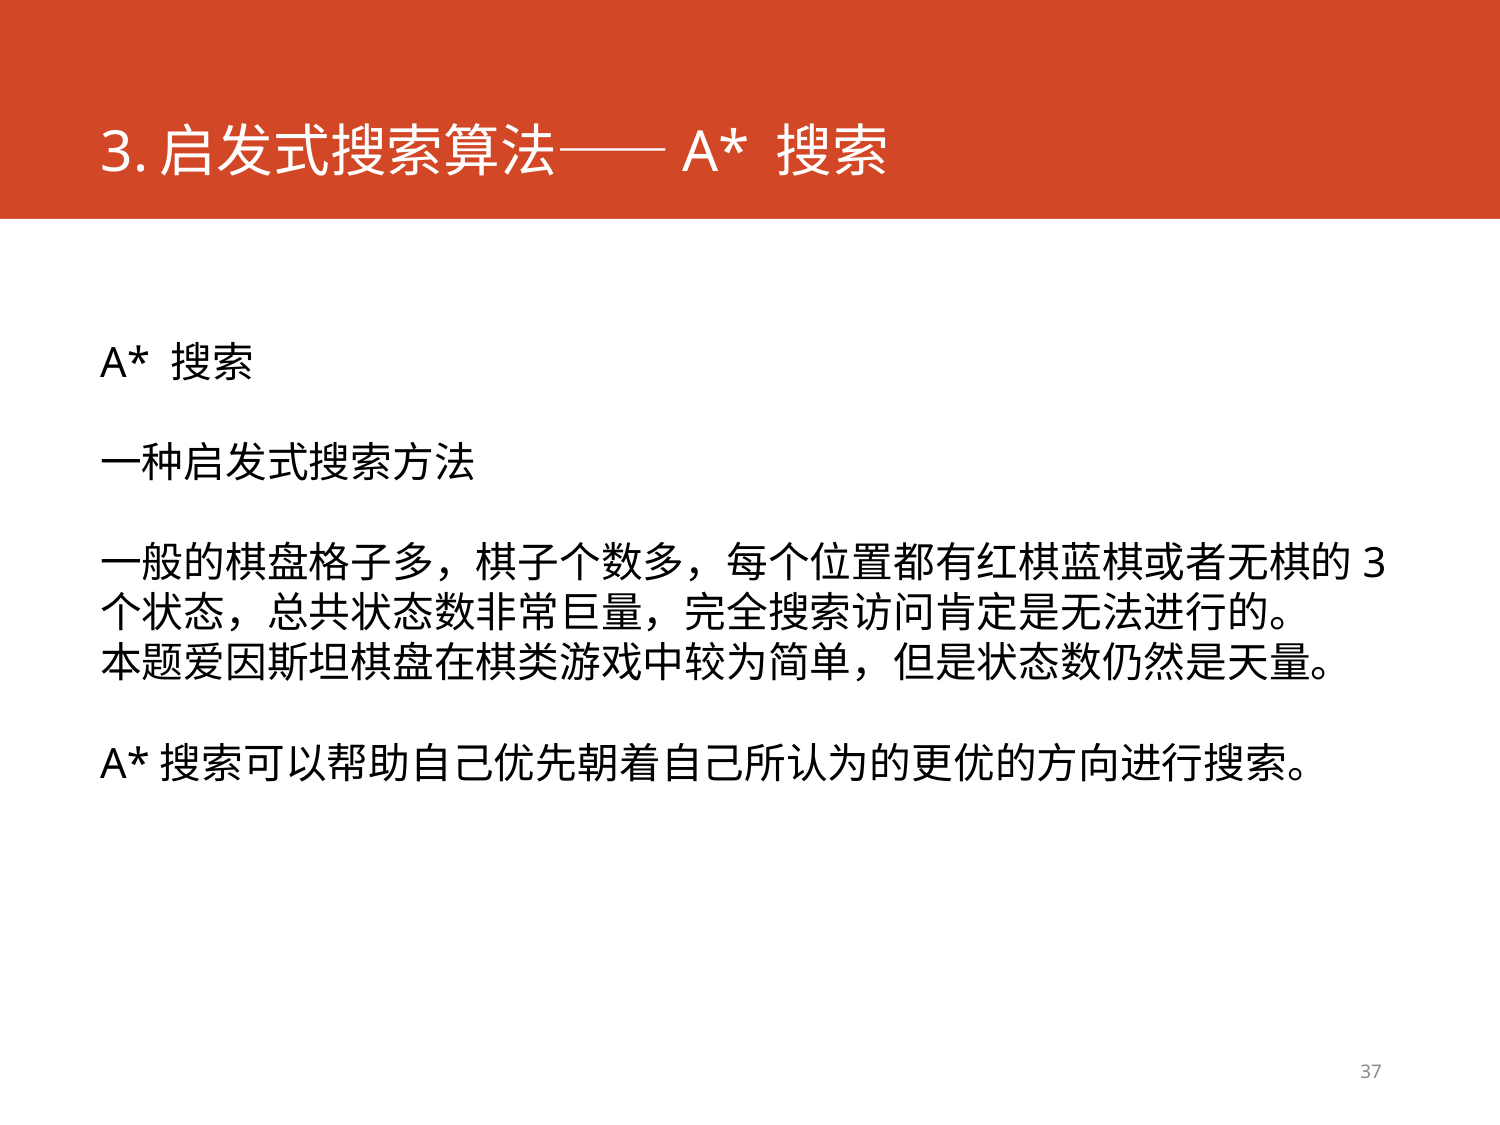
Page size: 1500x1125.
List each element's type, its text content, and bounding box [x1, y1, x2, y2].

text_box A* 搜索 一种启发式搜索方法 一般的棋盘格子多，棋子个数多，每个位置都有红棋蓝棋或者无棋的3个状态，总共状态数非常巨量，完全搜索访问肯定是无法进行的。 本题爱因斯坦棋盘在棋类游戏中较为简单，但是状态数仍然是天量。 A*搜索可以帮助自己优先朝着自己所认为的更优的方向进行搜索。 [85, 278, 1424, 794]
slide_number 37 [993, 1042, 1397, 1103]
title 3.启发式搜索算法——A* 搜索 [85, 93, 938, 191]
